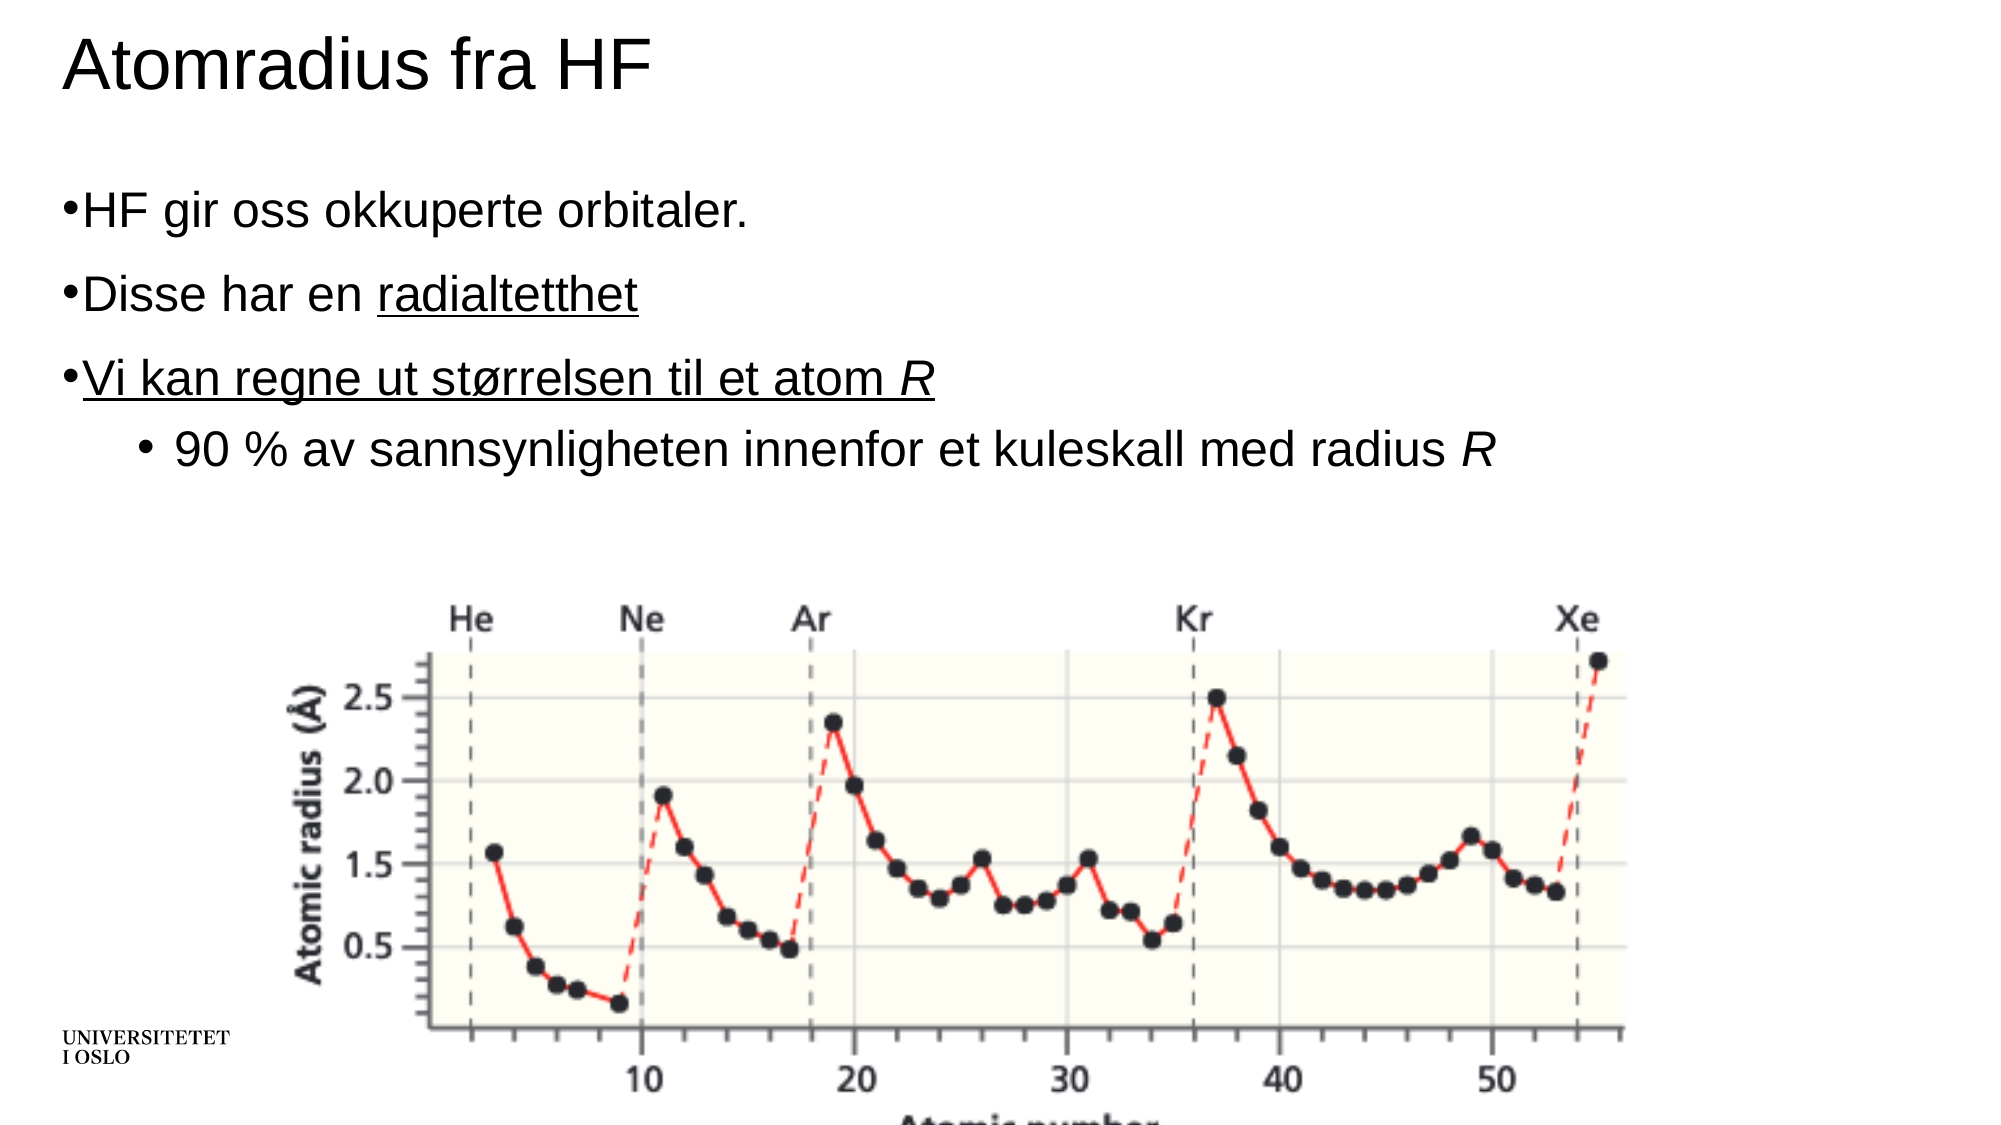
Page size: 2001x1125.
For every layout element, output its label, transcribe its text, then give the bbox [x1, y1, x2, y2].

picture [62, 1030, 230, 1064]
title Atomradius fra HF [62, 26, 1938, 151]
list HF gir oss okkuperte orbitaler. Disse har en radialtetthet Vi kan regne ut størrelsen til et atom R 90 % av sannsynligheten innenfor et kuleskall med radius R [62, 177, 1938, 994]
picture [251, 585, 1749, 1125]
